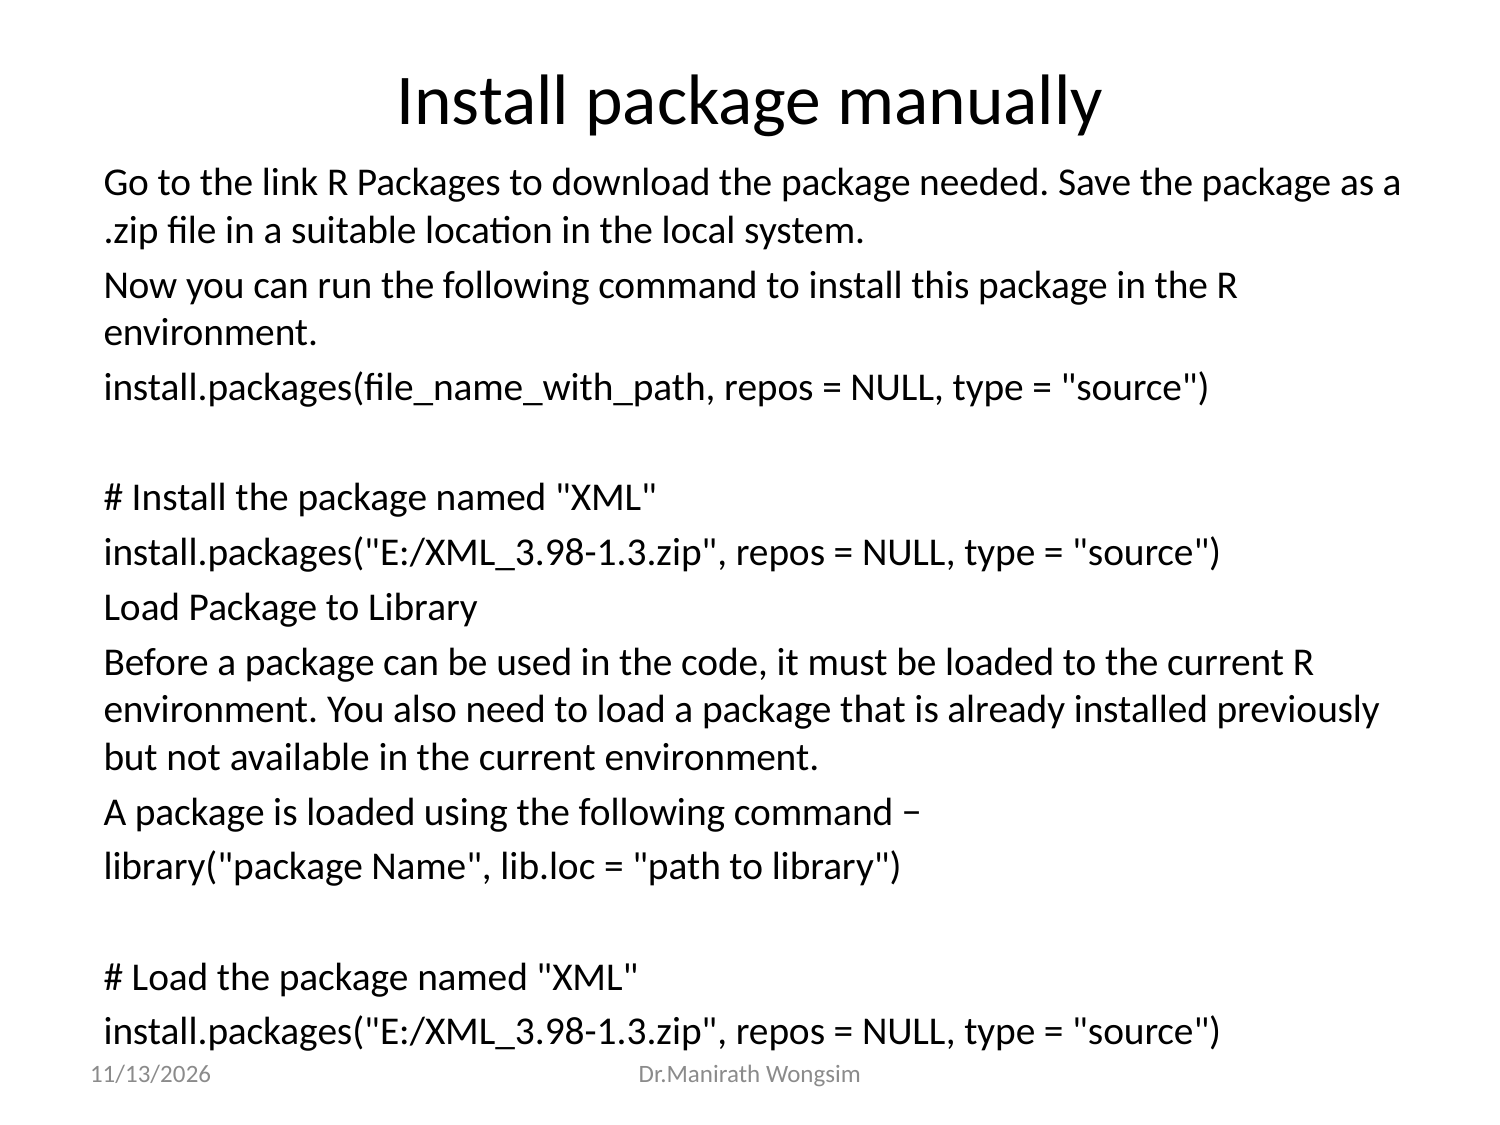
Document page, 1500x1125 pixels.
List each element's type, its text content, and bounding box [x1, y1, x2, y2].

list Go to the link R Packages to download the package needed. Save the package as a .zip file in a suitable location in the local system. Now you can run the following command to install this package in the R environment. install.packages(file_name_with_path, repos = NULL, type = "source") # Install the package named "XML" install.packages("E:/XML_3.98-1.3.zip", repos = NULL, type = "source") Load Package to Library Before a package can be used in the code, it must be loaded to the current R environment. You also need to load a package that is already installed previously but not available in the current environment. A package is loaded using the following command − library("package Name", lib.loc = "path to library") # Load the package named "XML" install.packages("E:/XML_3.98-1.3.zip", repos = NULL, type = "source") [88, 149, 1425, 1071]
footer Dr.Manirath Wongsim [512, 1042, 988, 1103]
title Install package manually [75, 45, 1425, 233]
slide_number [75, 1042, 425, 1103]
